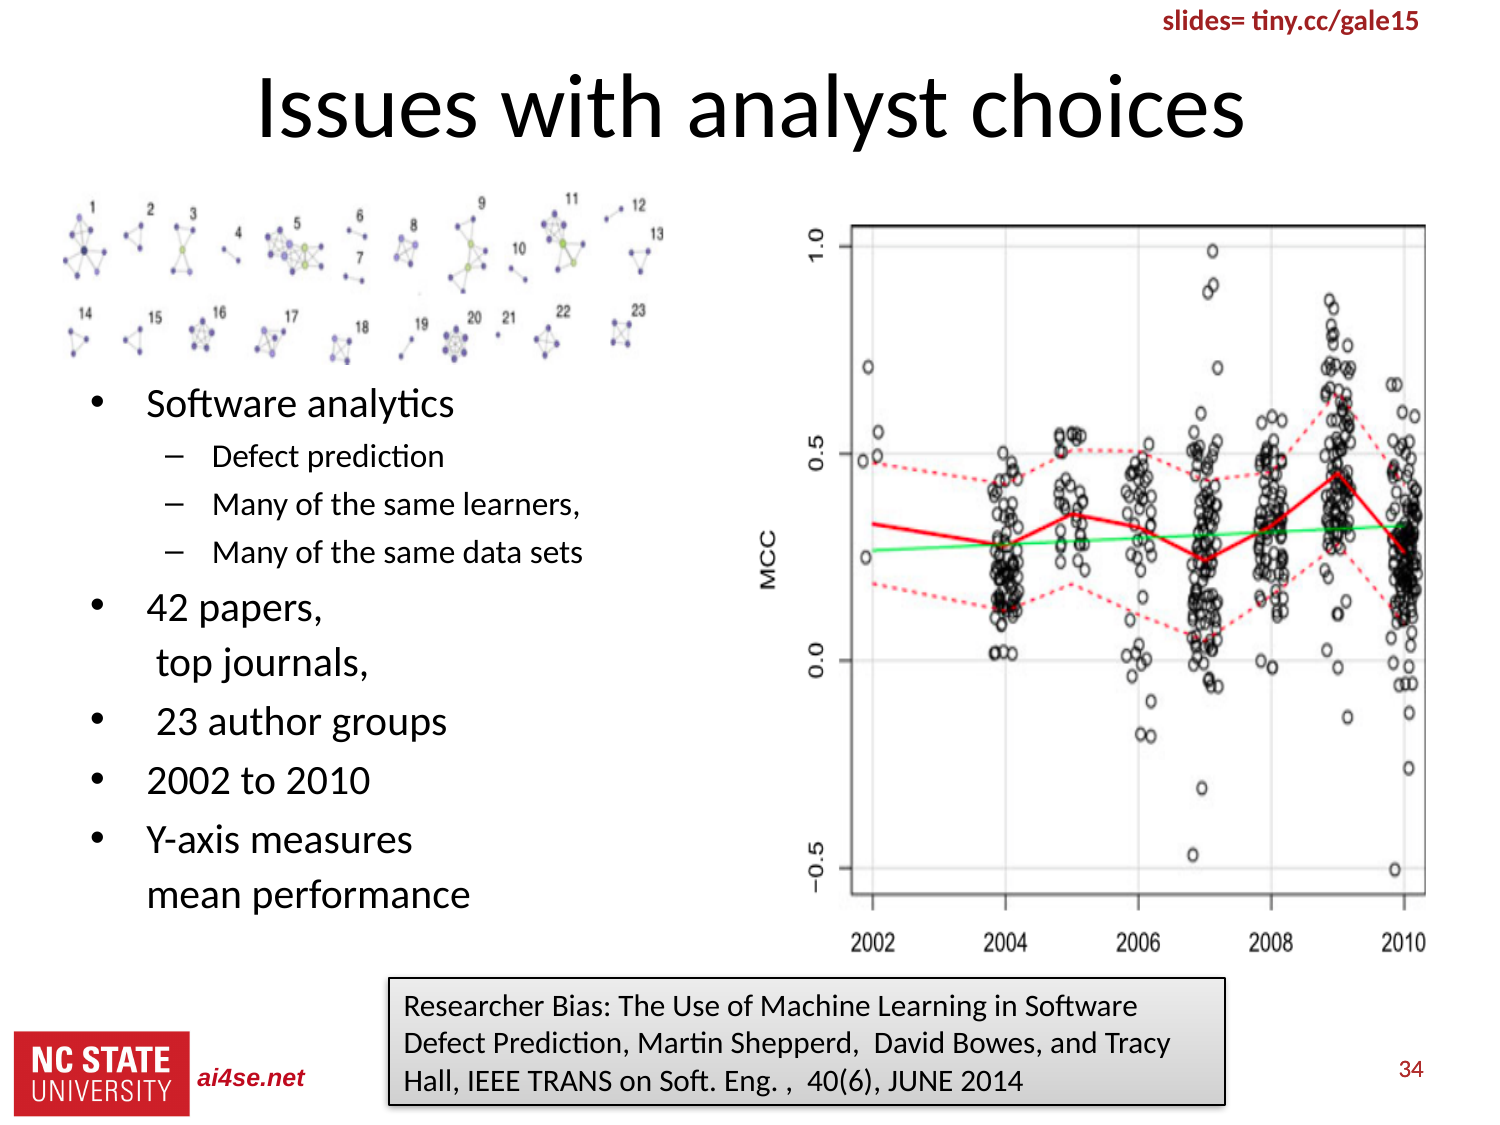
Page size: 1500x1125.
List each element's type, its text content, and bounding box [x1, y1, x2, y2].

picture [741, 195, 1448, 1040]
picture [13, 1030, 191, 1118]
list Software analytics Defect prediction Many of the same learners, Many of the same data sets 42 papers, top journals, 23 author groups 2002 to 2010 Y-axis measures mean performance [75, 363, 736, 1106]
list Software analytics Defect prediction Many of the same learners, Many of the same data sets 42 papers, top journals, 23 author groups 2002 to 2010 Y-axis measures mean performance [1229, 1049, 1425, 1106]
picture [49, 187, 679, 365]
text_box Issues with analyst choices [76, 7, 1427, 195]
text_box Researcher Bias: The Use of Machine Learning in Software Defect Prediction, Martin Shepperd, David Bowes, and Tracy Hall, IEEE TRANS on Soft. Eng. , 40(6), JUNE 2014 [388, 977, 1226, 1106]
